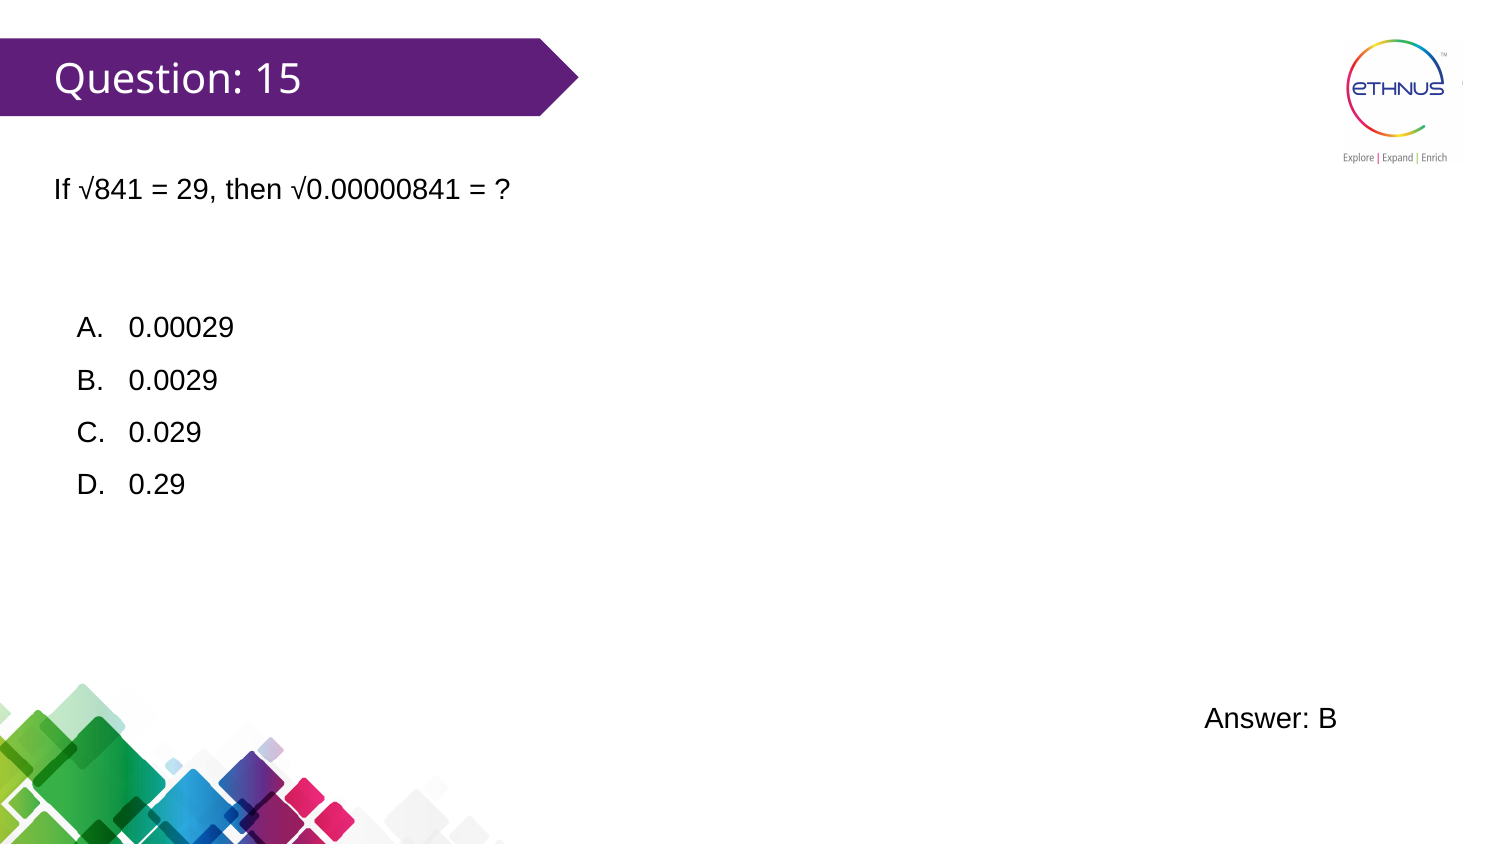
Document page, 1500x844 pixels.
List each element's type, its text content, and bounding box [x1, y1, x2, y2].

text_box Answer: B [1189, 684, 1446, 763]
text_box [0, 38, 53, 117]
picture [0, 668, 732, 844]
picture [1343, 38, 1463, 165]
text_box If √841 = 29, then √0.00000841 = ? 0.00029 0.0029 0.029 0.29 [53, 152, 1265, 669]
text_box [518, 38, 579, 117]
text_box Question: 15 [53, 38, 518, 117]
